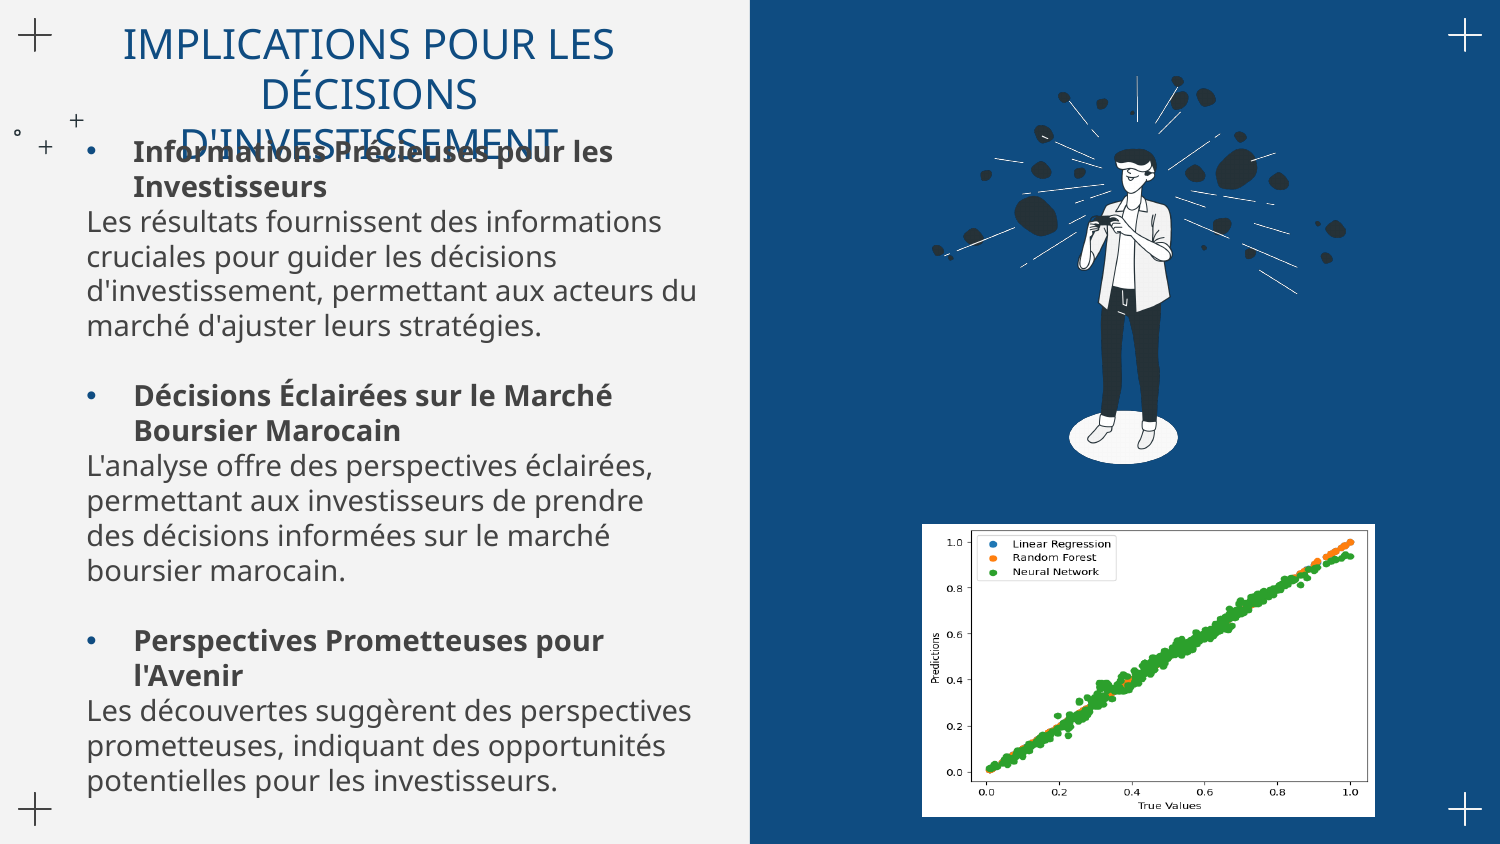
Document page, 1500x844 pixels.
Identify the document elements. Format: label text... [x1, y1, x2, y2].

title IMPLICATIONS POUR LES DÉCISIONS D'INVESTISSEMENT [54, 48, 685, 138]
picture [922, 523, 1376, 818]
text_box Informations Précieuses pour les Investisseurs Les résultats fournissent des informations cruciales pour guider les décisions d'investissement, permettant aux acteurs du marché d'ajuster leurs stratégies. Décisions Éclairées sur le Marché Boursier Marocain L'analyse offre des perspectives éclairées, permettant aux investisseurs de prendre des décisions informées sur le marché boursier marocain. Perspectives Prometteuses pour l'Avenir Les découvertes suggèrent des perspectives prometteuses, indiquant des opportunités potentielles pour les investisseurs. [71, 266, 714, 813]
picture [0, 95, 95, 179]
picture [901, 50, 1362, 483]
